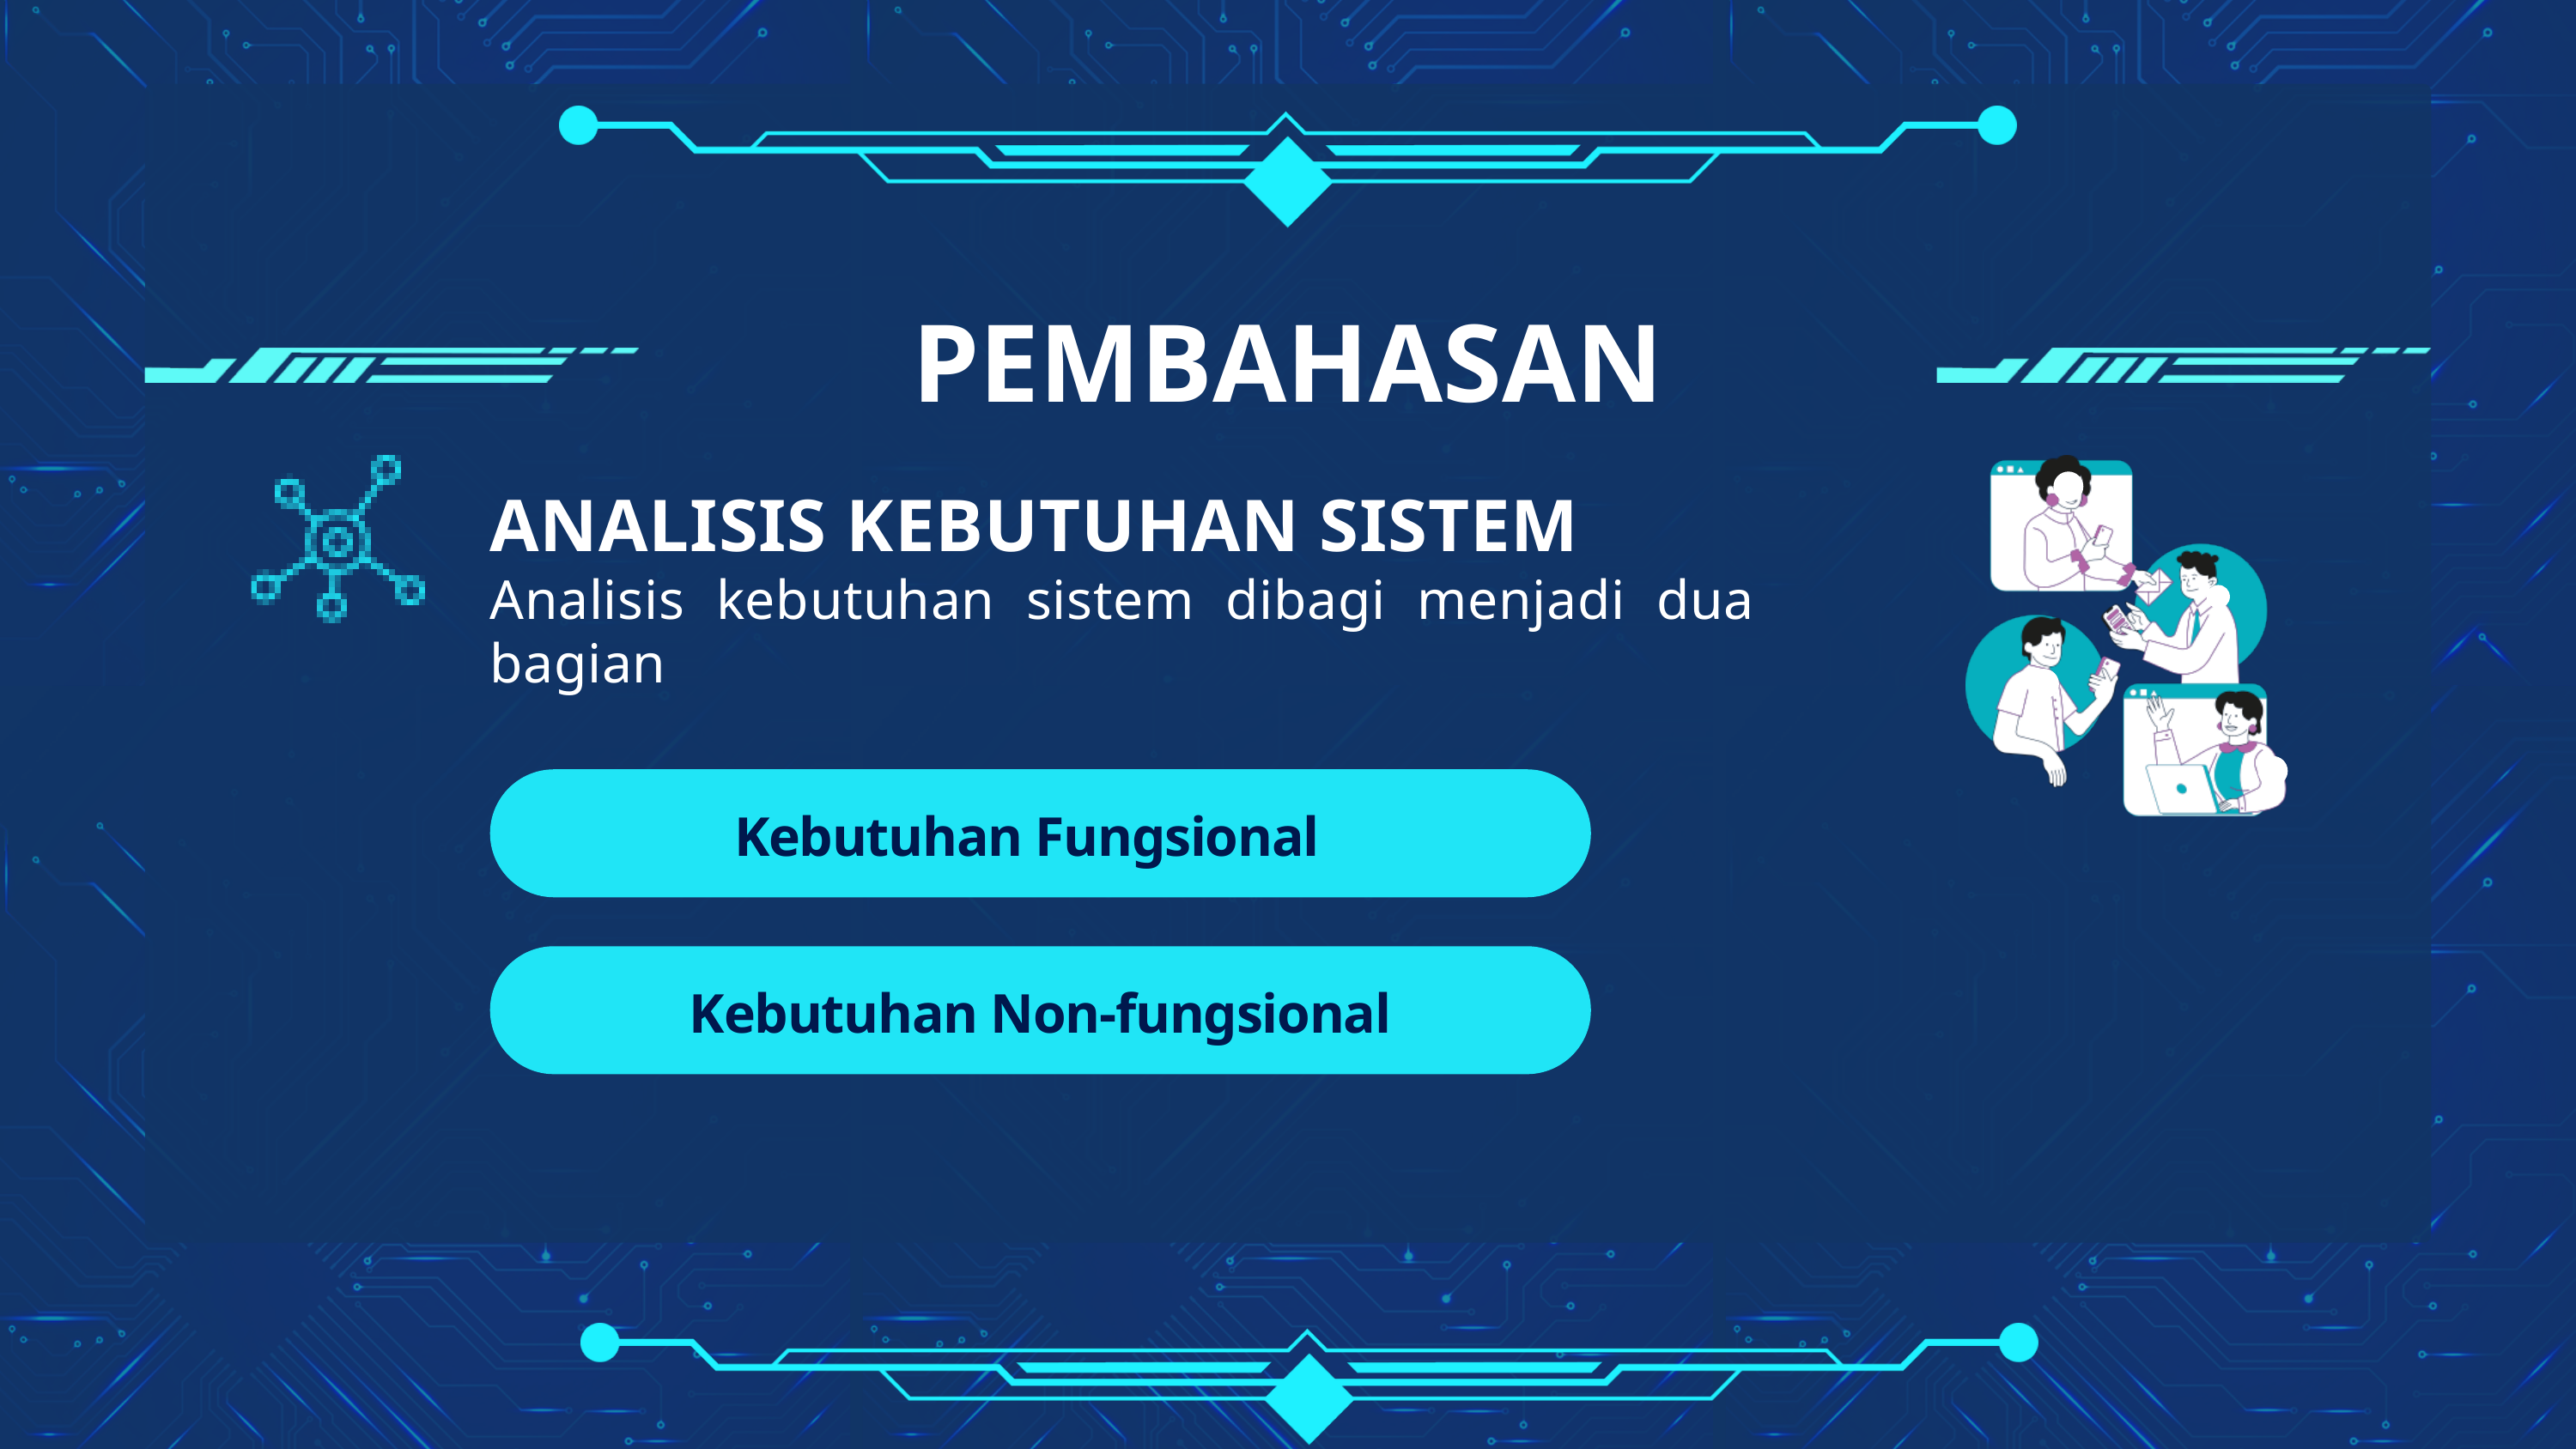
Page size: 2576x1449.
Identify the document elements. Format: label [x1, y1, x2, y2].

text_box [0, 0, 2576, 1449]
